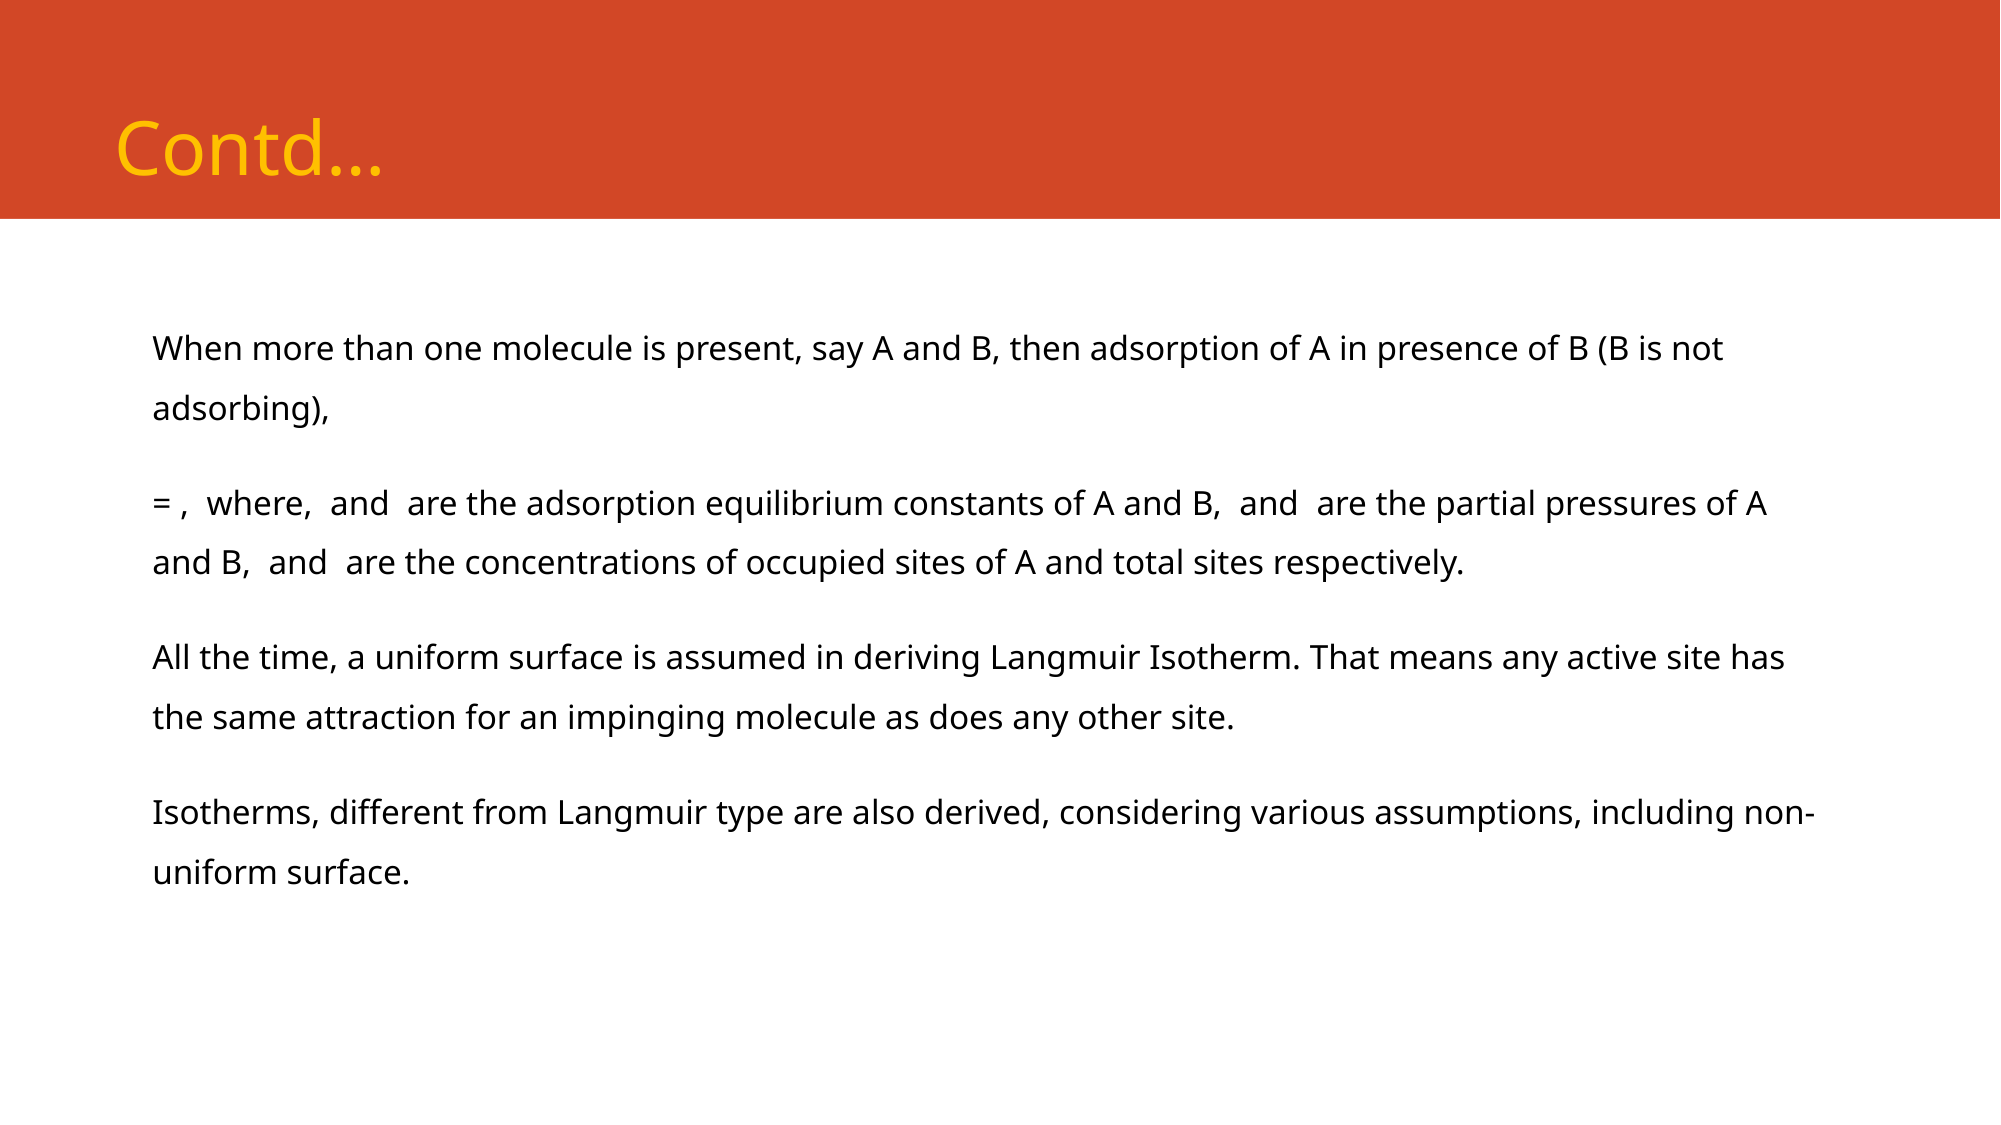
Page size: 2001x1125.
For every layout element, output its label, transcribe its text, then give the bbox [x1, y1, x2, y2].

title Contd… [99, 0, 1863, 199]
